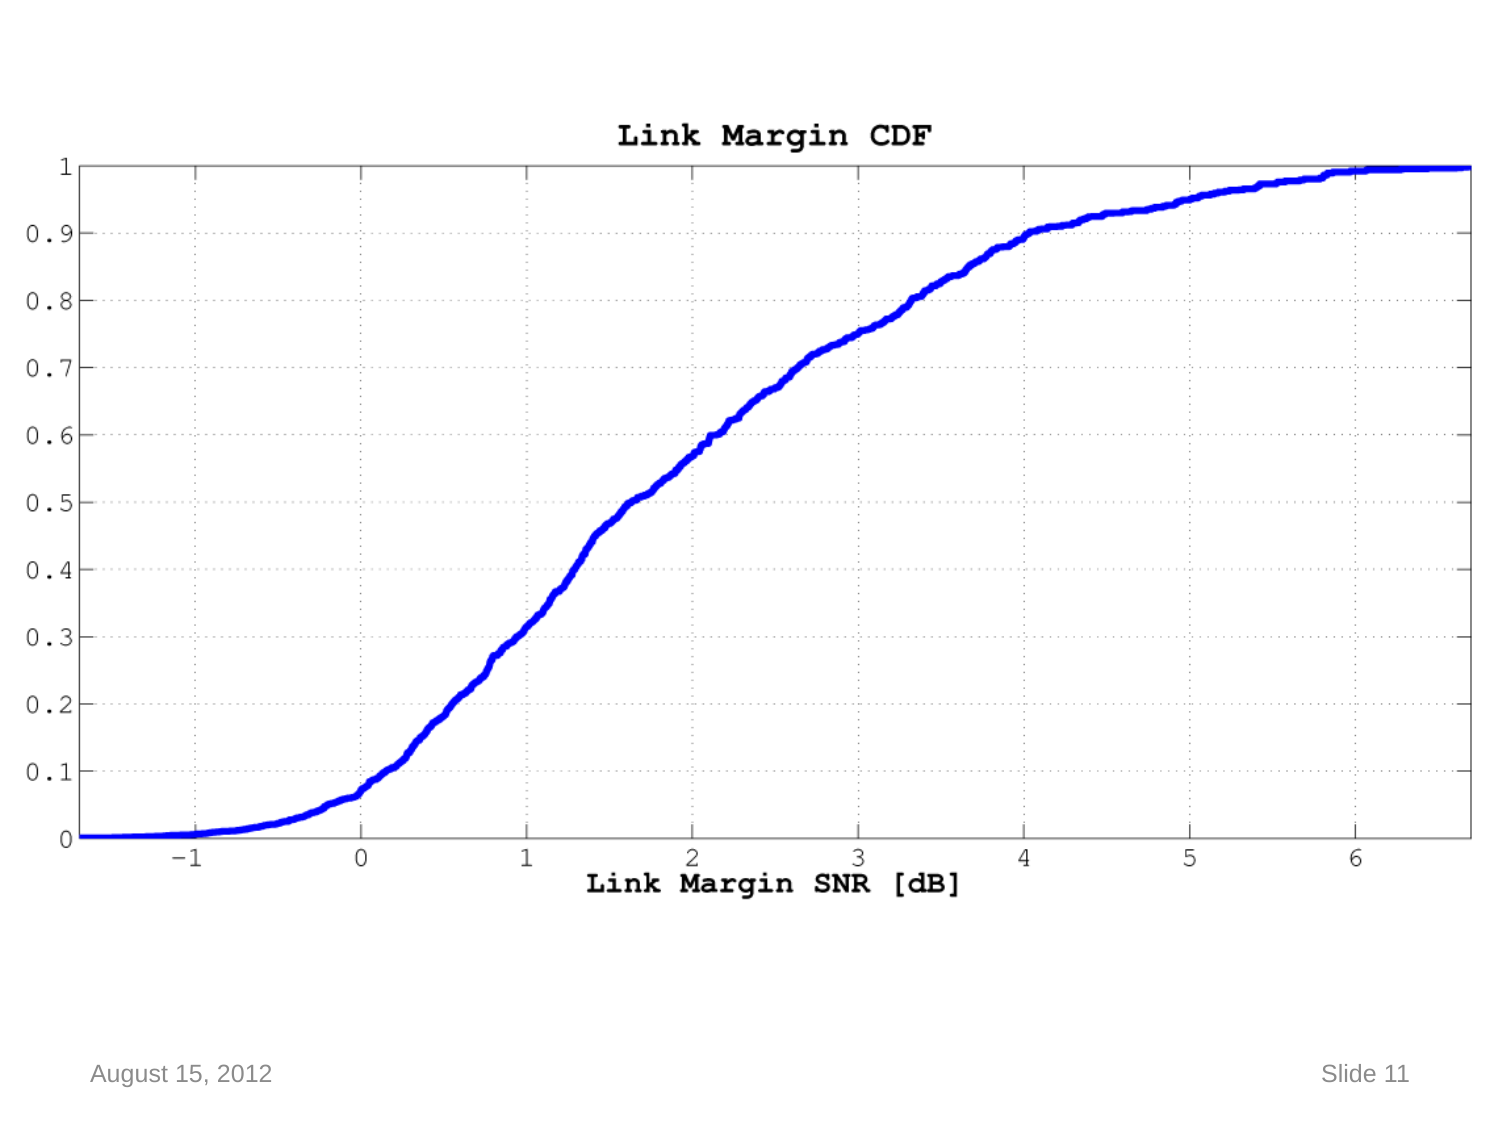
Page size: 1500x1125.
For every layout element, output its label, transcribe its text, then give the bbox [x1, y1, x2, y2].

picture [0, 87, 1500, 945]
slide_number Slide 11 [1074, 1042, 1425, 1103]
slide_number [75, 1042, 425, 1103]
